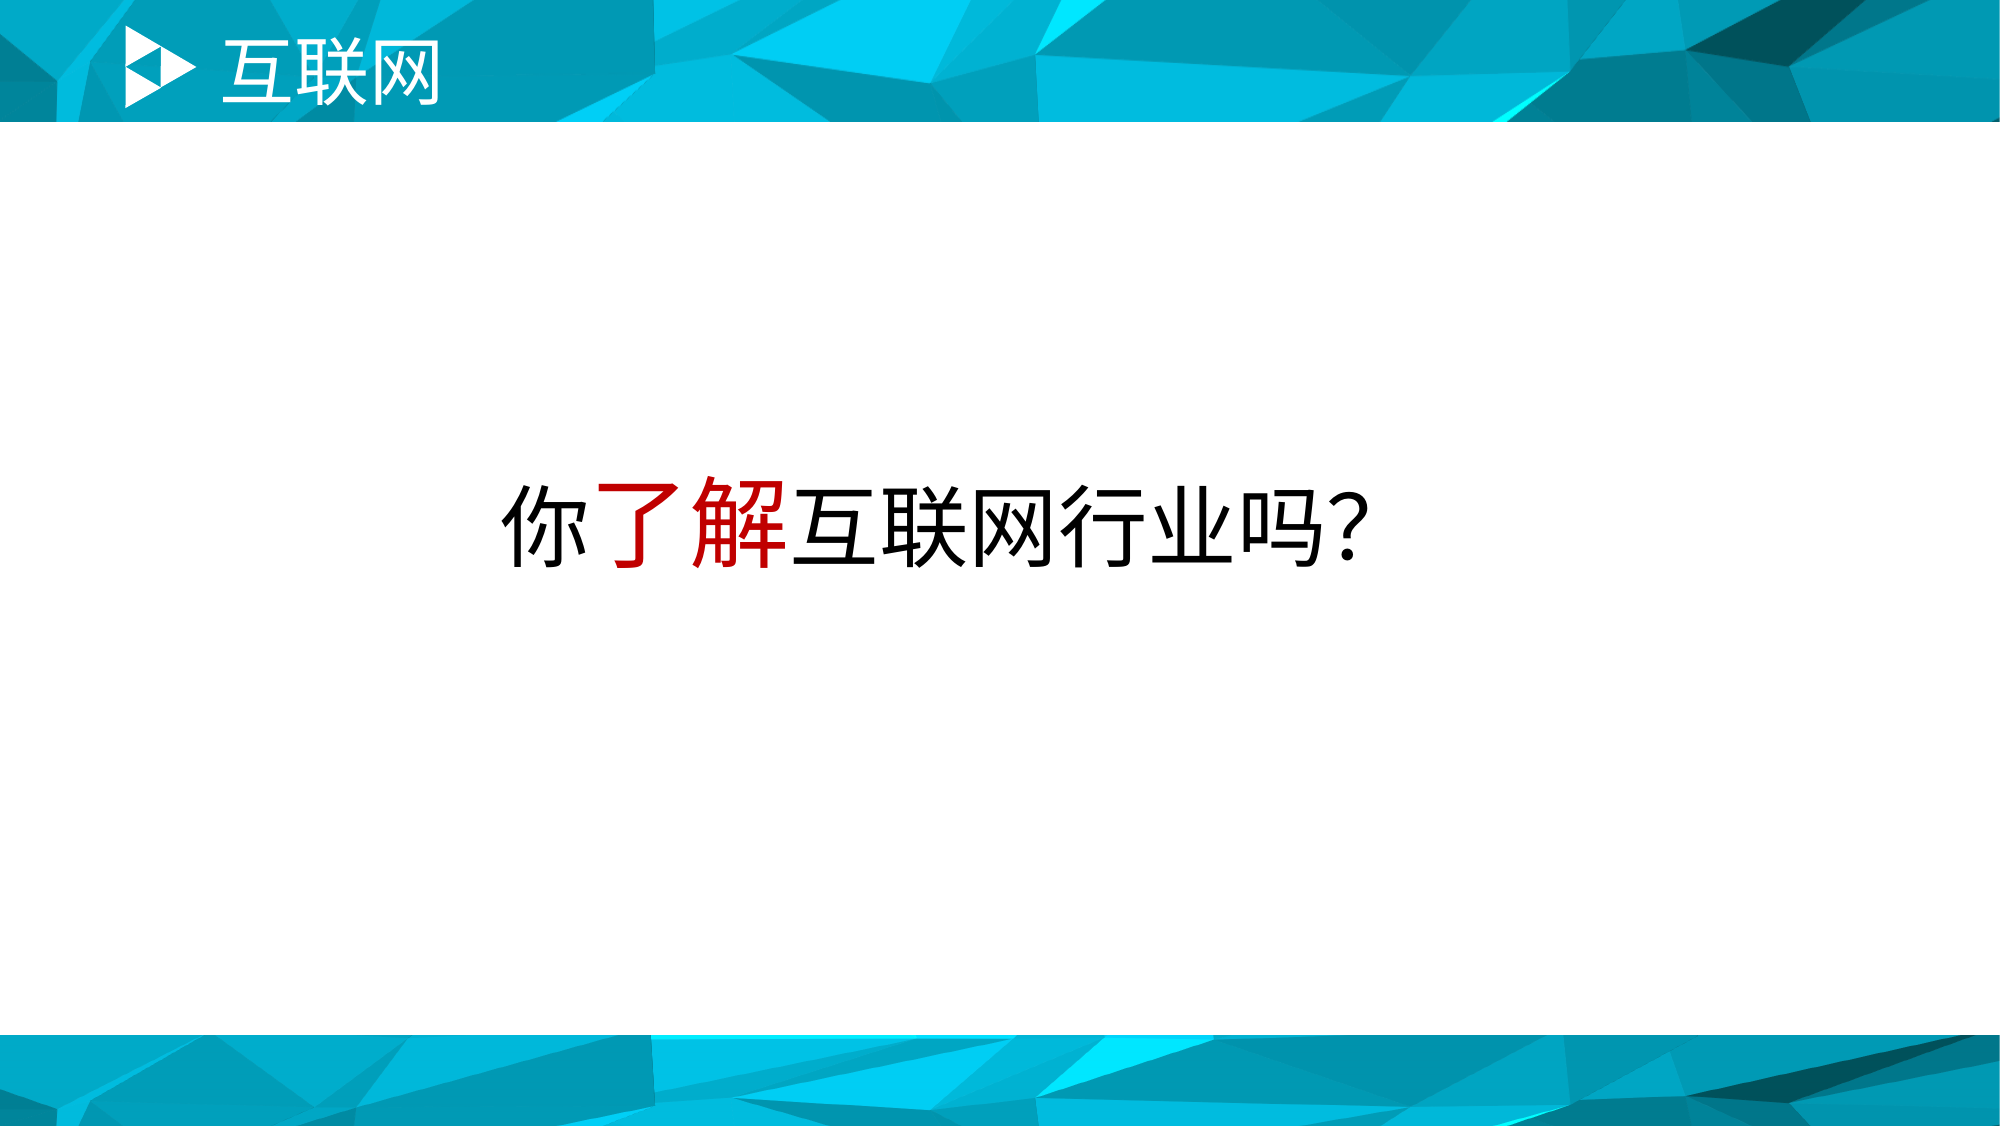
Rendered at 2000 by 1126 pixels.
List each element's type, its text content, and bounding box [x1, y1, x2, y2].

title 互联网 [201, 24, 1927, 127]
picture [0, 0, 2000, 122]
picture [0, 1035, 2000, 1126]
text_box 你了解互联网行业吗？ [485, 439, 1504, 588]
